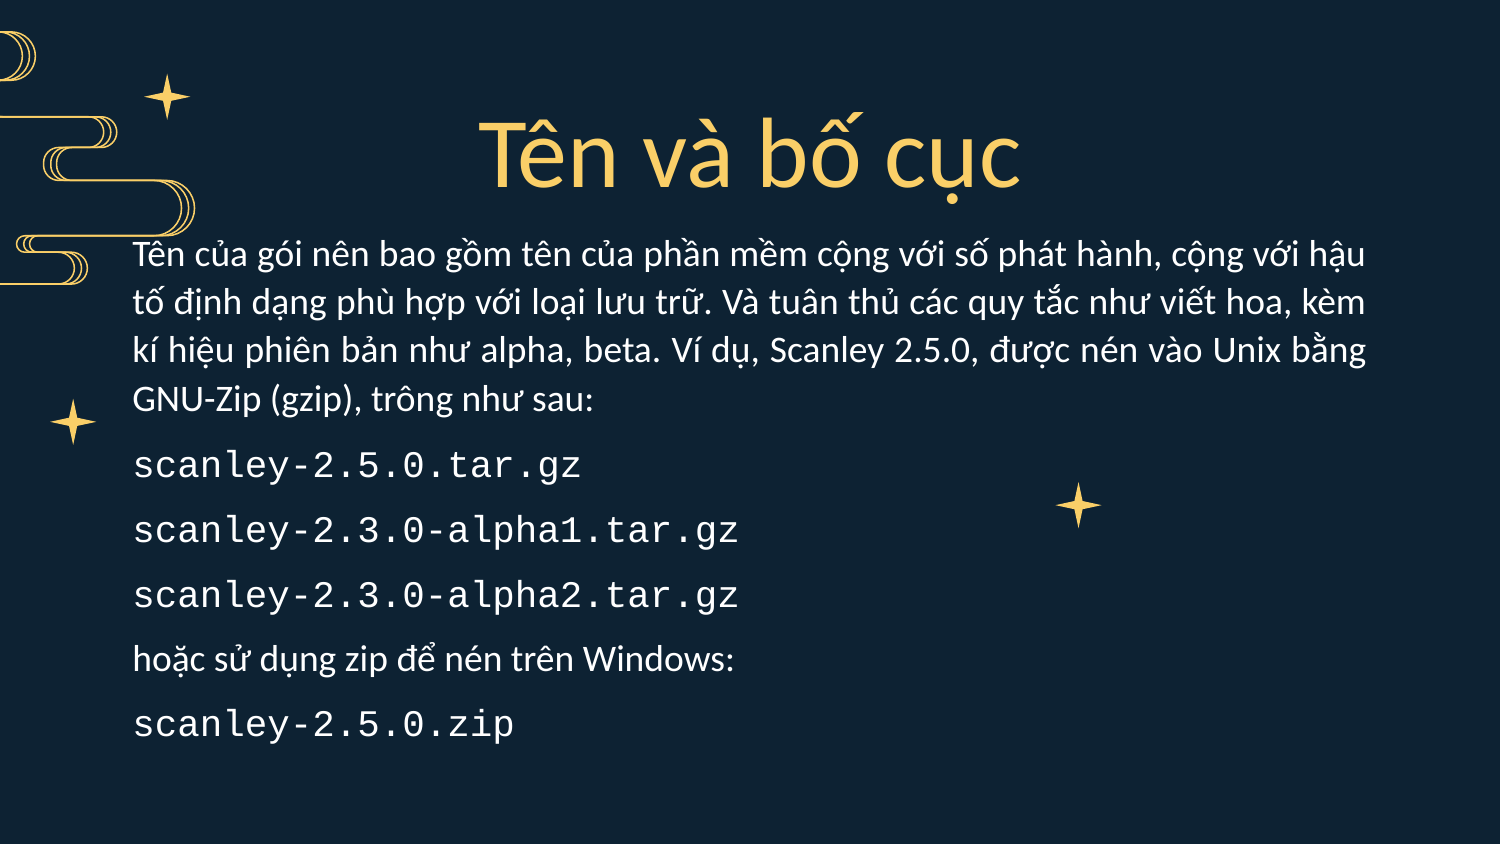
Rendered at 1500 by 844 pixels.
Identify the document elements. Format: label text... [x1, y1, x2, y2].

title Tên và bố cục [117, 72, 1383, 167]
text_box scanley-2.5.0.tar.gz scanley-2.3.0-alpha1.tar.gz scanley-2.3.0-alpha2.tar.gz hoặc sử dụng zip để nén trên Windows: scanley-2.5.0.zip [117, 421, 1383, 700]
text_box Tên của gói nên bao gồm tên của phần mềm cộng với số phát hành, cộng với hậu tố định dạng phù hợp với loại lưu trữ. Và tuân thủ các quy tắc như viết hoa, kèm kí hiệu phiên bản như alpha, beta. Ví dụ, Scanley 2.5.0, được nén vào Unix bằng GNU-Zip (gzip), trông như sau: [117, 210, 1383, 305]
